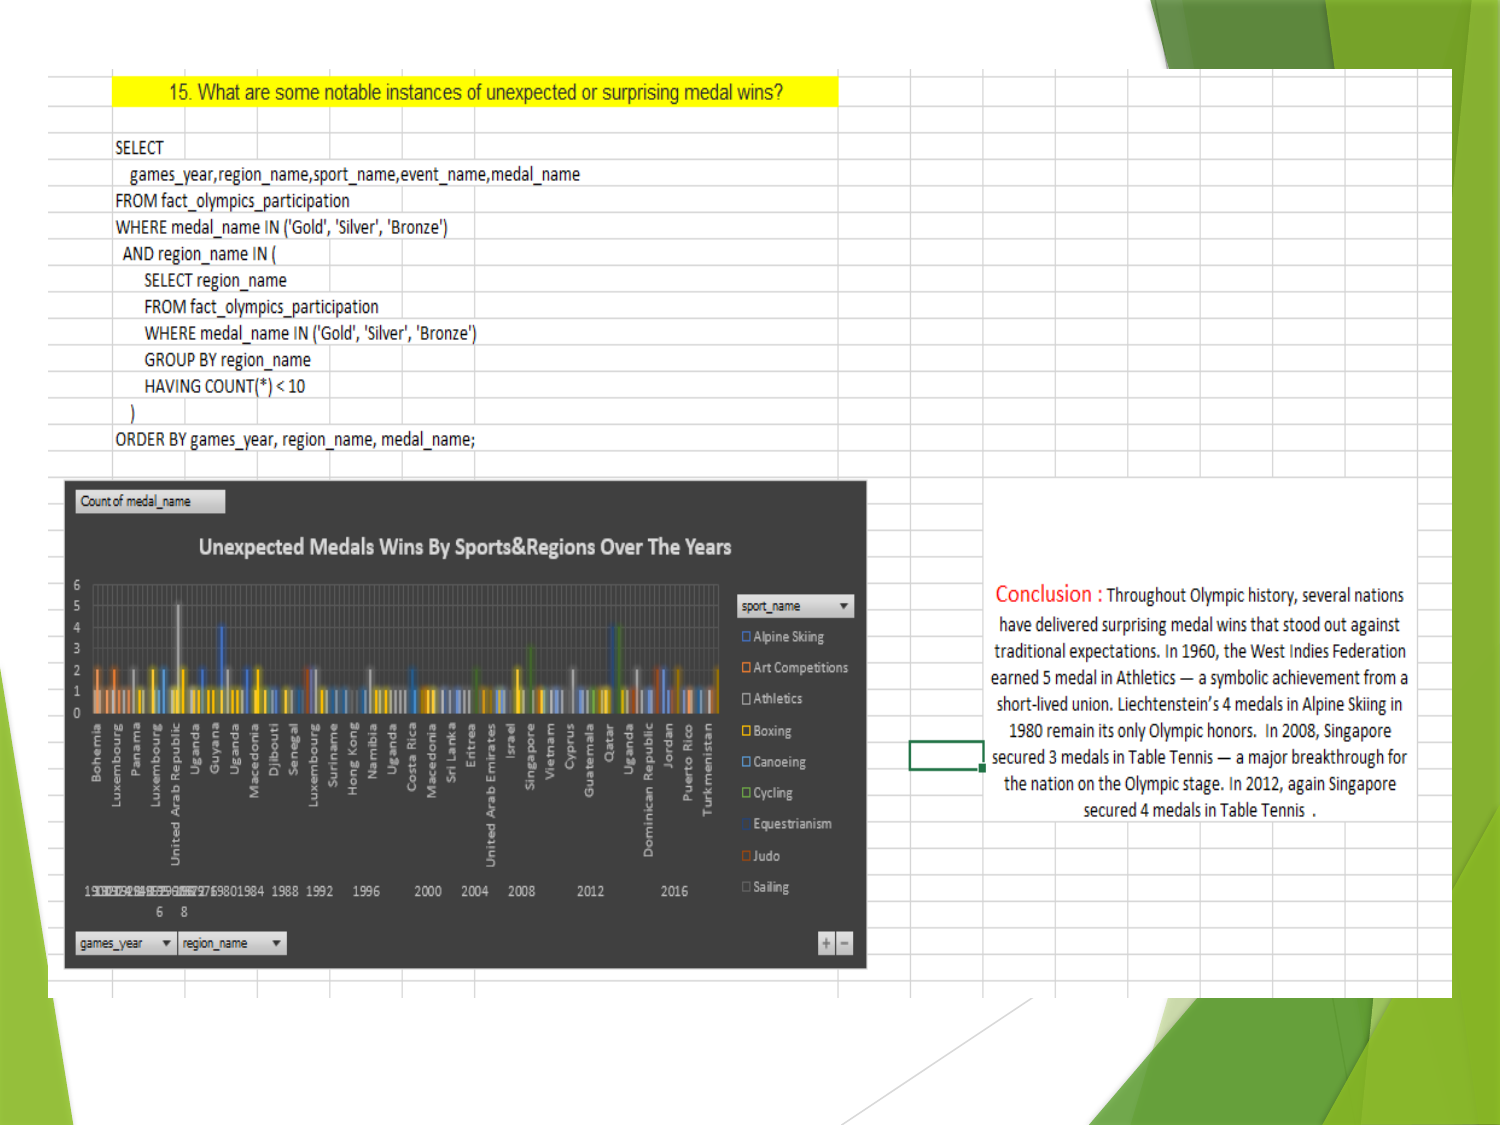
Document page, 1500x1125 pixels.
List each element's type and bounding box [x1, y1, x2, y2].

picture [47, 68, 1453, 999]
